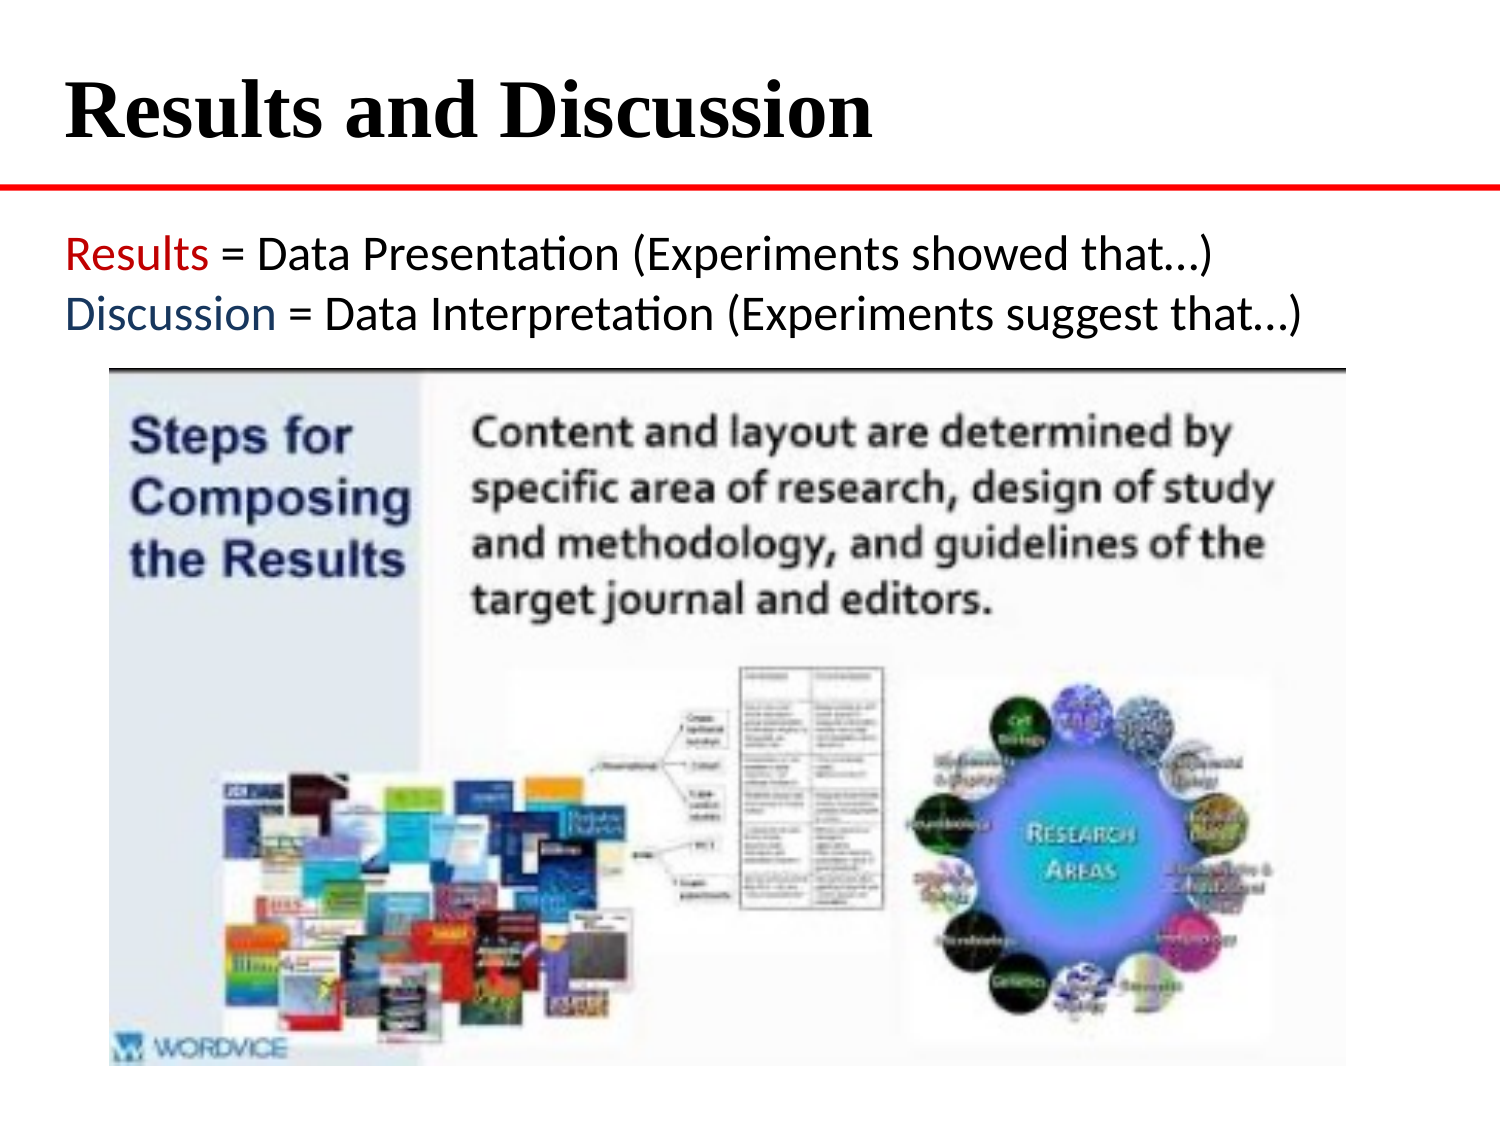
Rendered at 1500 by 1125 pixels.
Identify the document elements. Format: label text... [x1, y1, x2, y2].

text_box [108, 367, 1347, 1067]
text_box Results = Data Presentation (Experiments showed that…) Discussion = Data Interpretation (Experiments suggest that…) [49, 212, 1448, 588]
text_box Results and Discussion [49, 46, 1463, 162]
